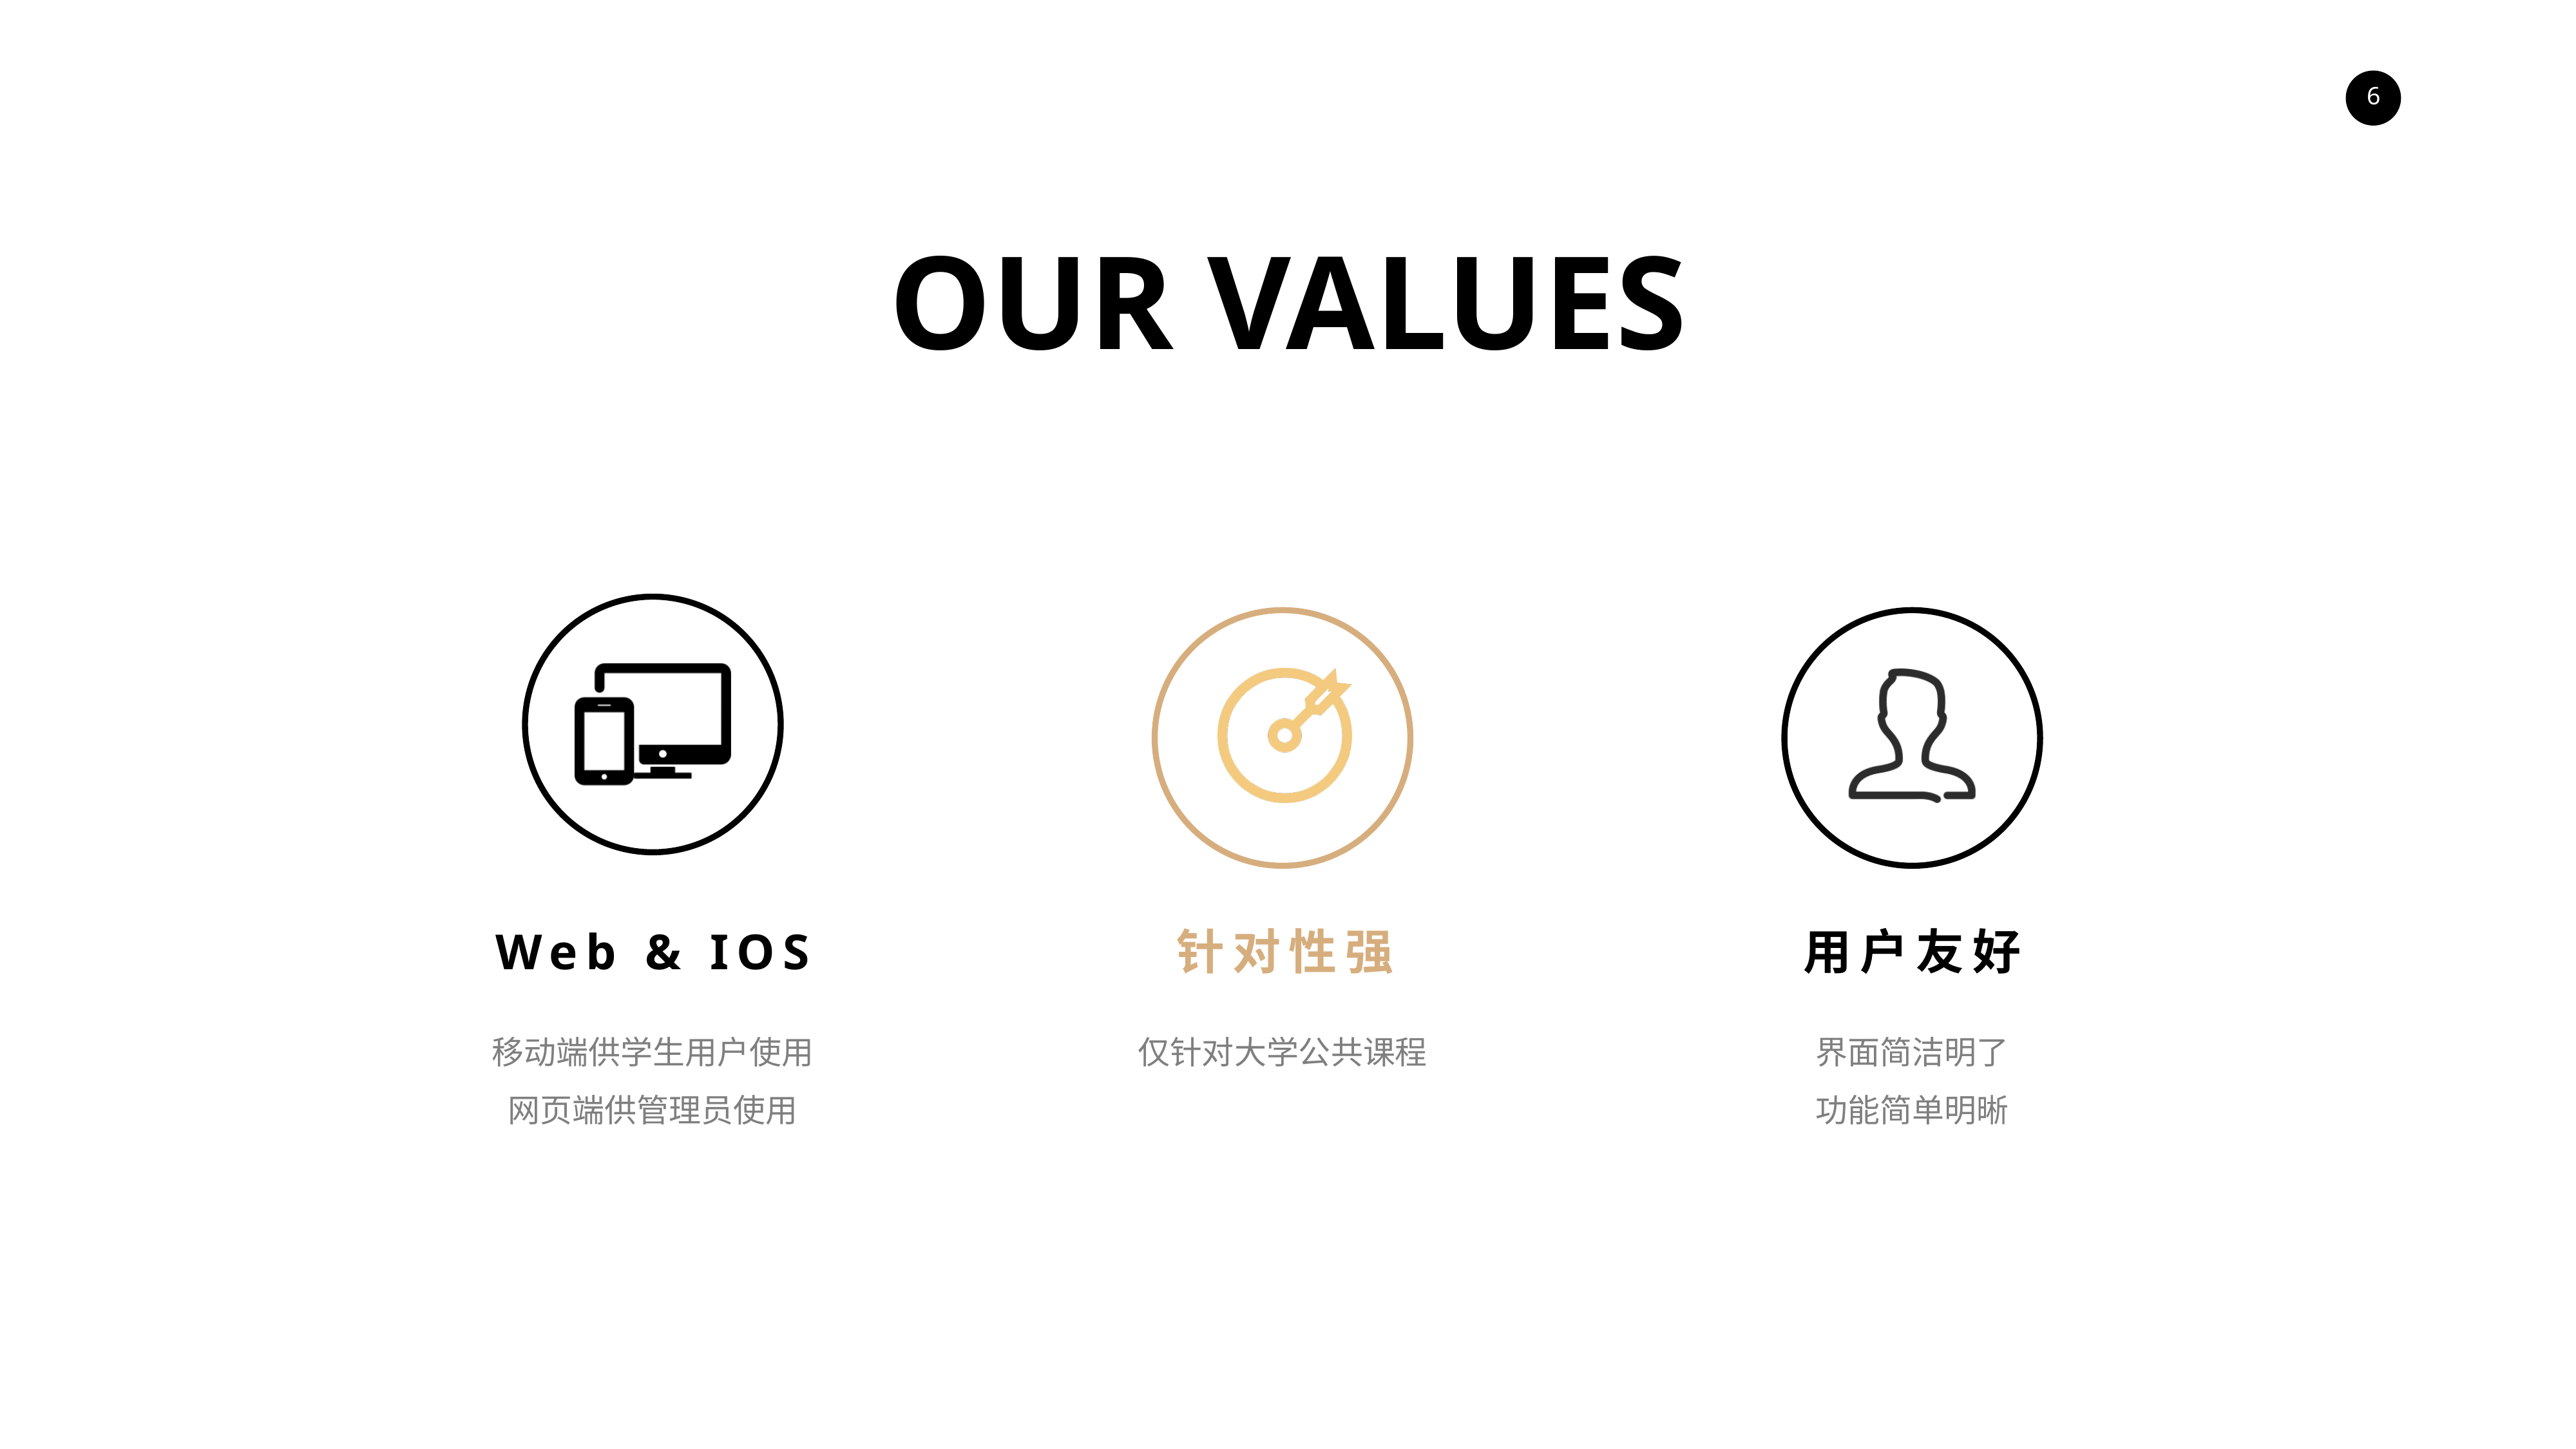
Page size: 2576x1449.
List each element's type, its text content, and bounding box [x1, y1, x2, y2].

text_box [1784, 609, 2041, 867]
text_box 移动端供学生用户使用 网页端供管理员使用 [459, 1008, 847, 1134]
text_box OUR VALUES [879, 216, 1697, 380]
text_box 用户友好 [1793, 916, 2031, 984]
text_box 界面简洁明了 功能简单明晰 [1718, 1008, 2106, 1134]
text_box [1154, 609, 1411, 867]
text_box 针对性强 [1167, 916, 1404, 984]
picture [575, 663, 731, 786]
text_box Web & IOS [486, 916, 820, 984]
text_box [524, 596, 782, 853]
picture [1845, 668, 1980, 803]
text_box 仅针对大学公共课程 [1088, 1008, 1477, 1076]
picture [1217, 668, 1352, 803]
